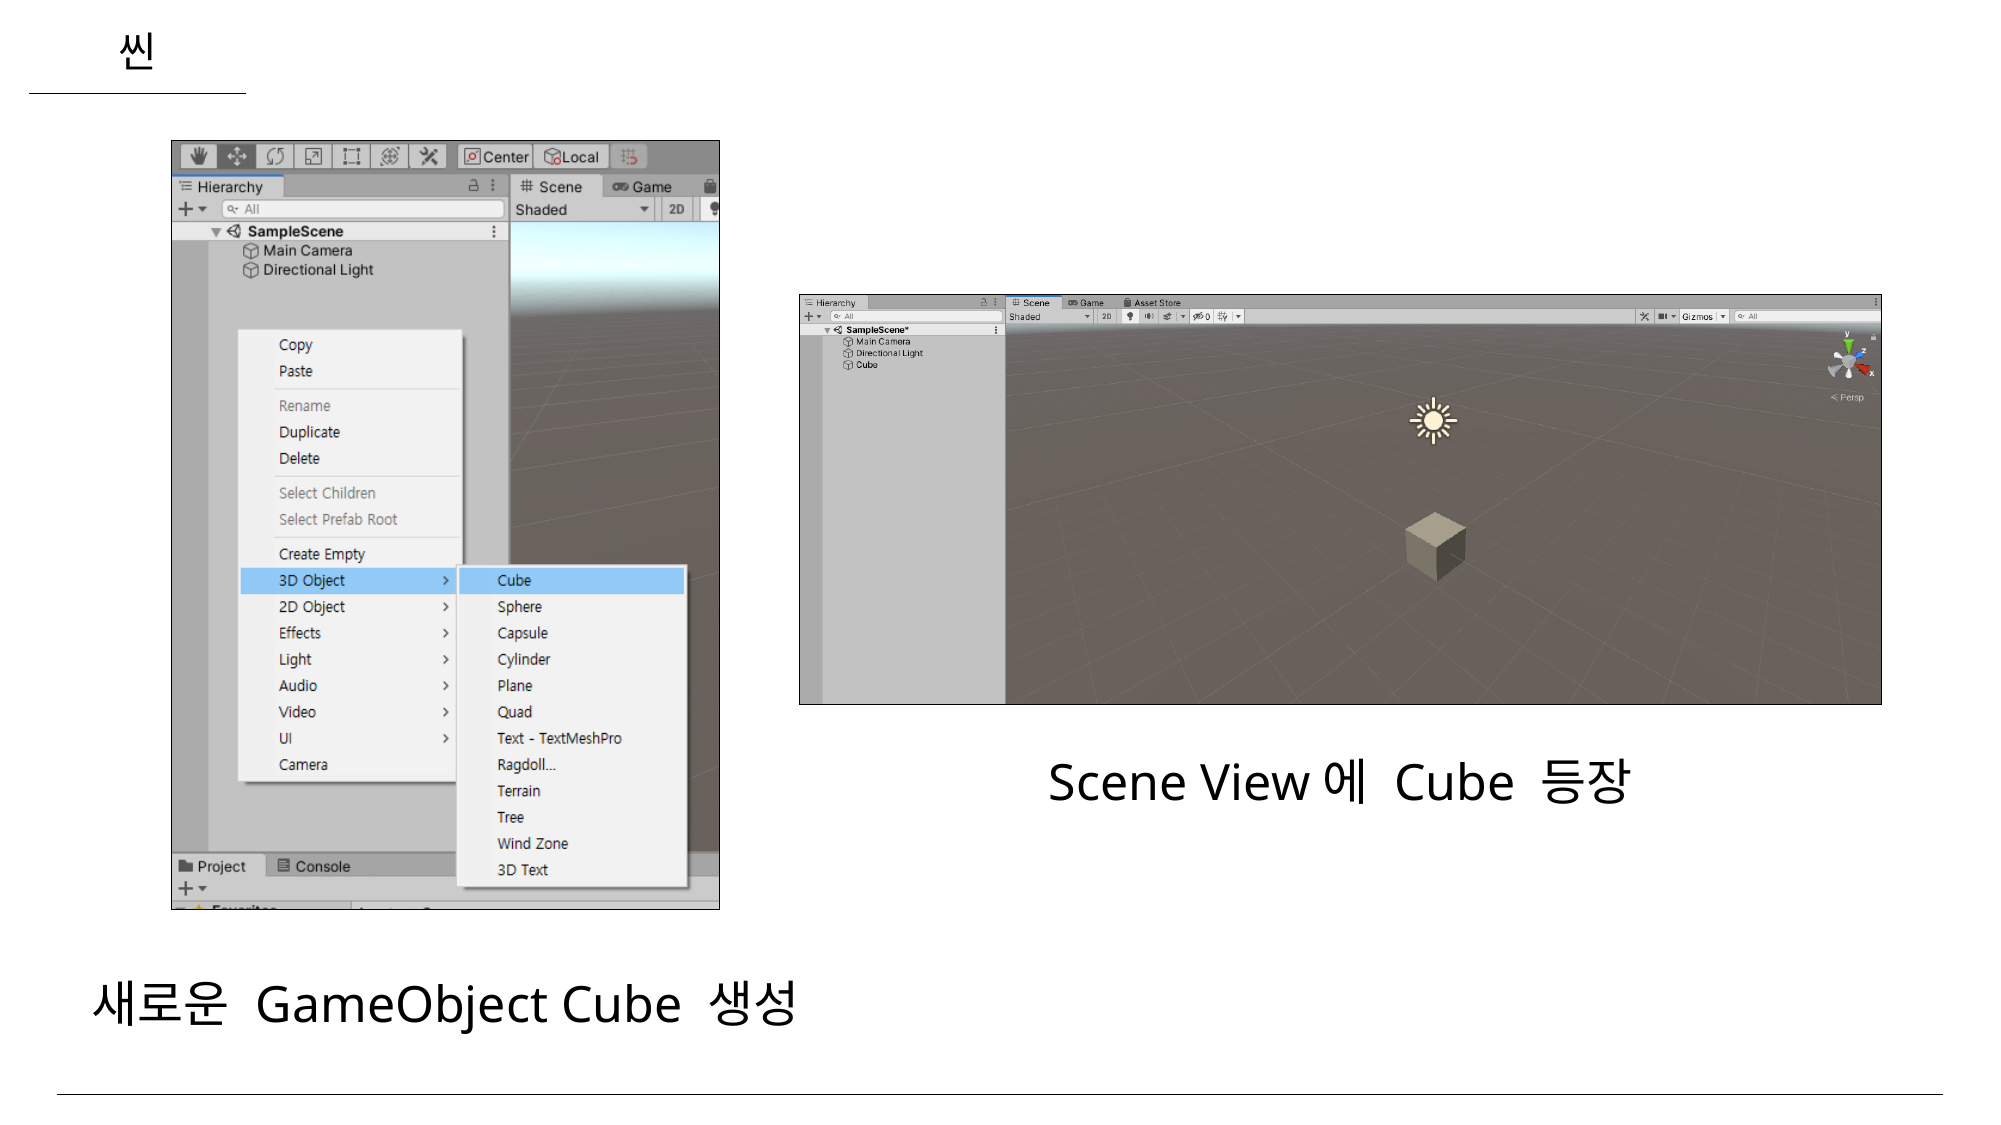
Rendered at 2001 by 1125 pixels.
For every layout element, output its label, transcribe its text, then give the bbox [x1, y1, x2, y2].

picture [799, 294, 1882, 705]
text_box Scene View에 Cube 등장 [1034, 742, 1648, 818]
title 씬 [103, 23, 172, 85]
picture [171, 140, 720, 910]
text_box 새로운 GameObject Cube 생성 [77, 965, 815, 1041]
